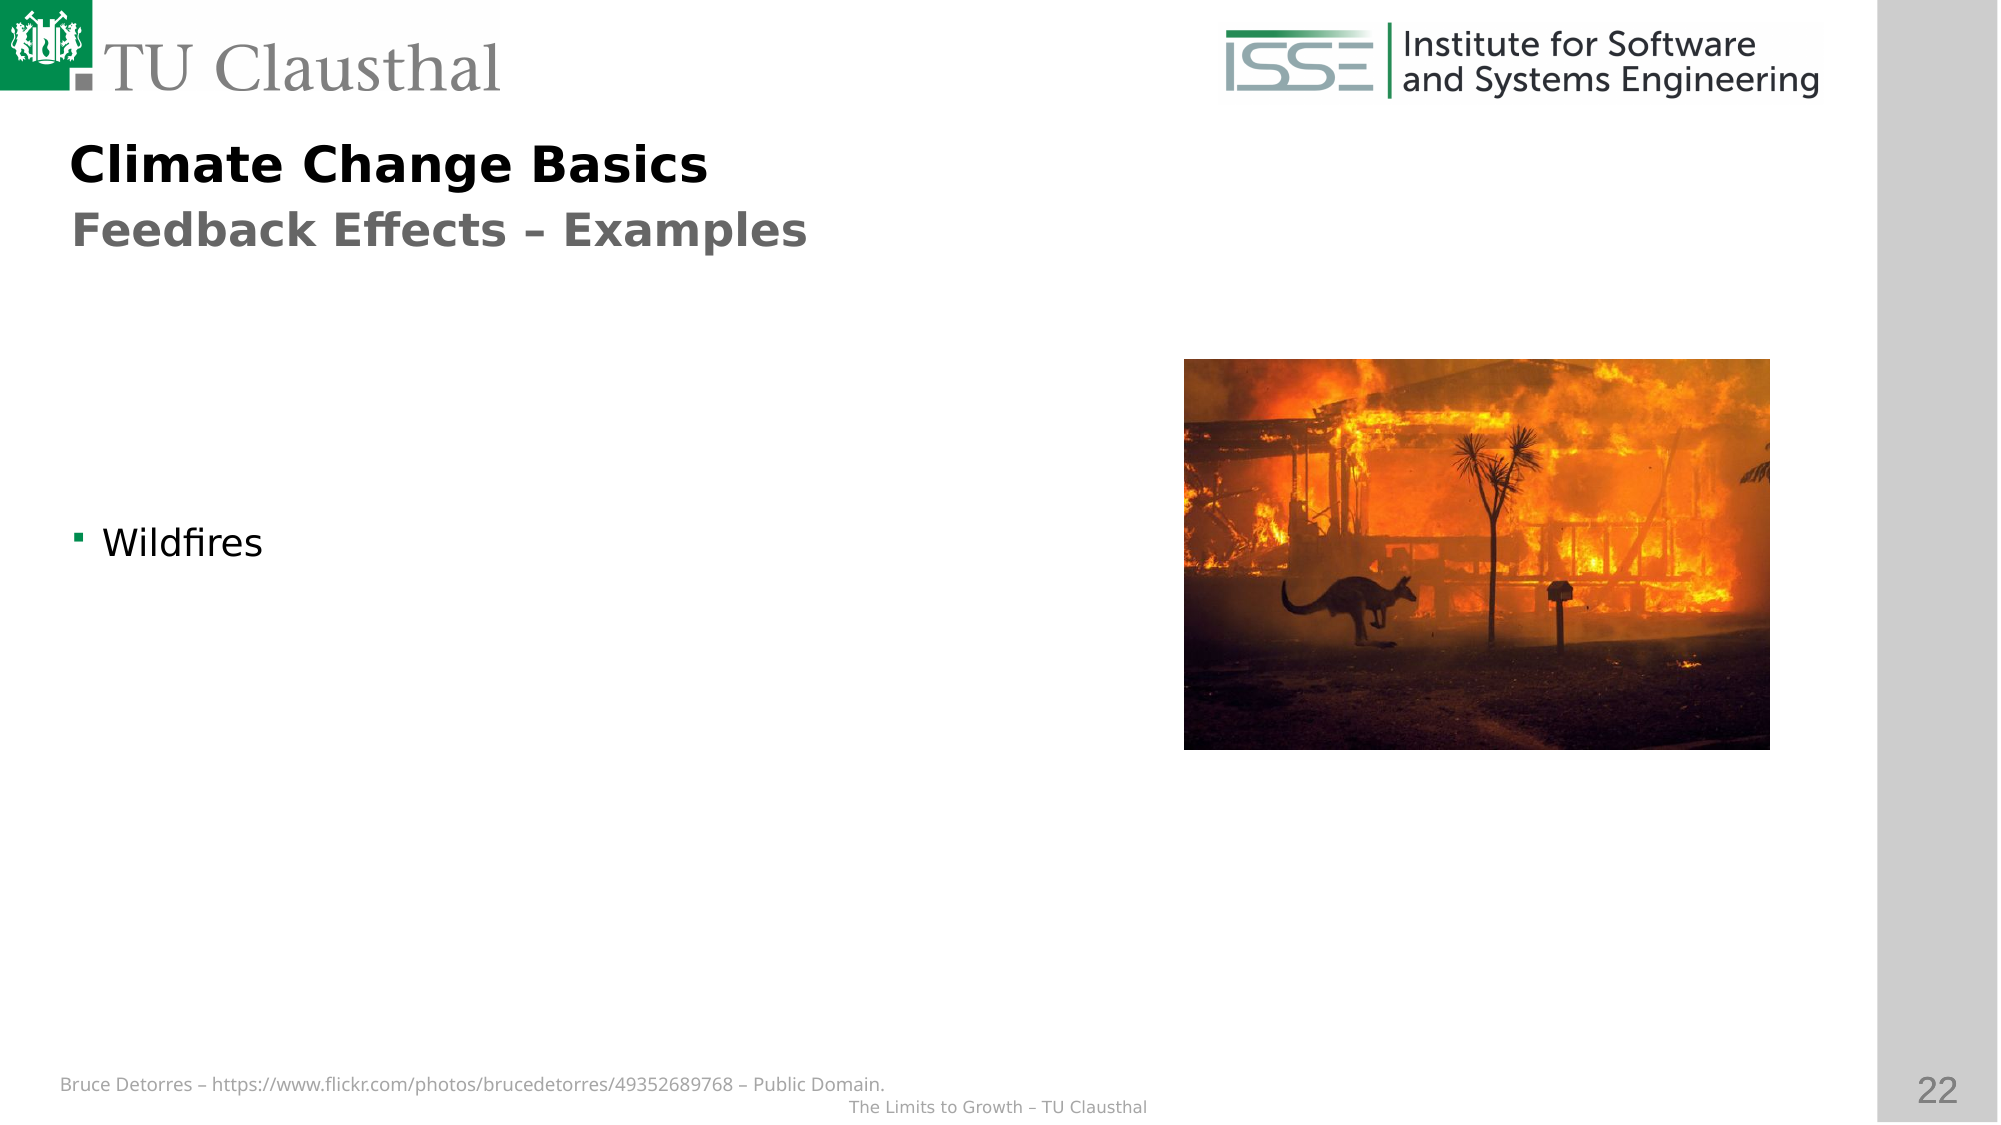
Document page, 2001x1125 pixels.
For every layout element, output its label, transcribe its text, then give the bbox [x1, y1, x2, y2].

text_box Climate Change Basics [55, 125, 1817, 206]
text_box Bruce Detorres – https://www.flickr.com/photos/brucedetorres/49352689768 – Public Domain. [45, 1065, 1320, 1103]
text_box Wildfires Ice-Albedo effect Thawing permafrost Warming ocean → collapse of the Gulf Stream [55, 208, 1817, 1033]
picture [1218, 22, 1824, 105]
text_box Feedback Effects – Examples [70, 188, 1768, 268]
picture [1183, 359, 1770, 750]
picture [0, 0, 500, 91]
